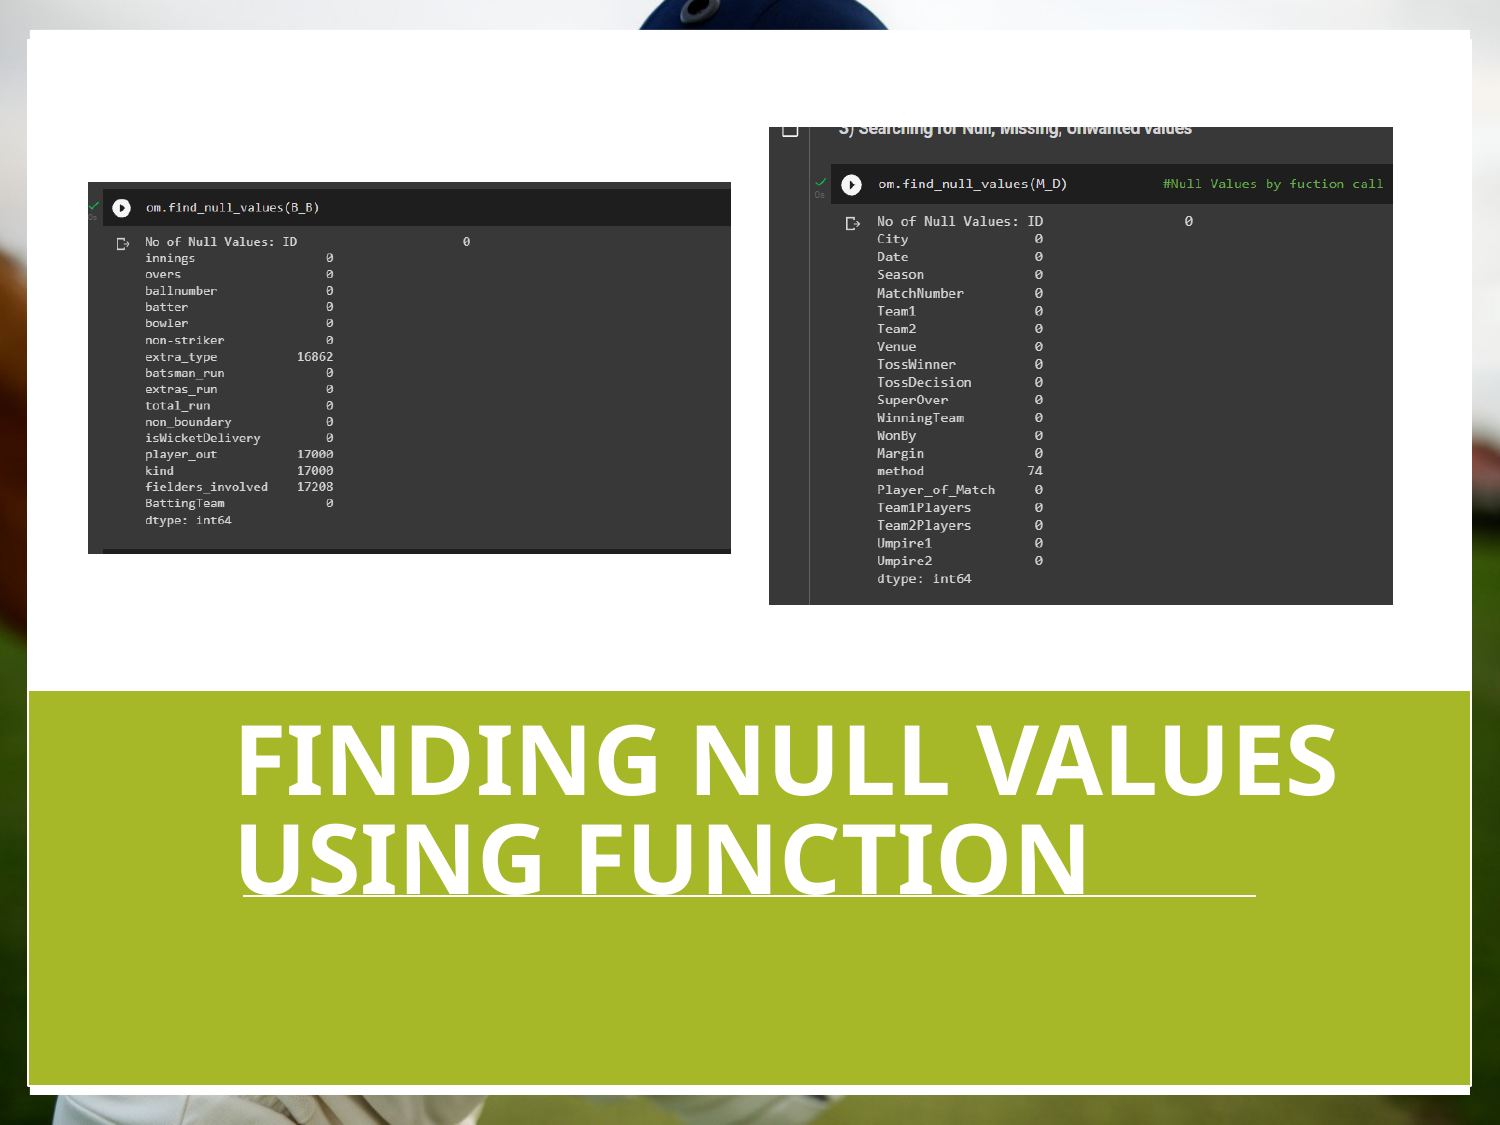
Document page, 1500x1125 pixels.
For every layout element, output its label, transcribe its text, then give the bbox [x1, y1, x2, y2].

title Finding Null values using function [218, 704, 1445, 922]
picture [0, 0, 1500, 1125]
text_box [27, 692, 1472, 1088]
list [769, 127, 1394, 605]
text_box [27, 38, 1472, 692]
